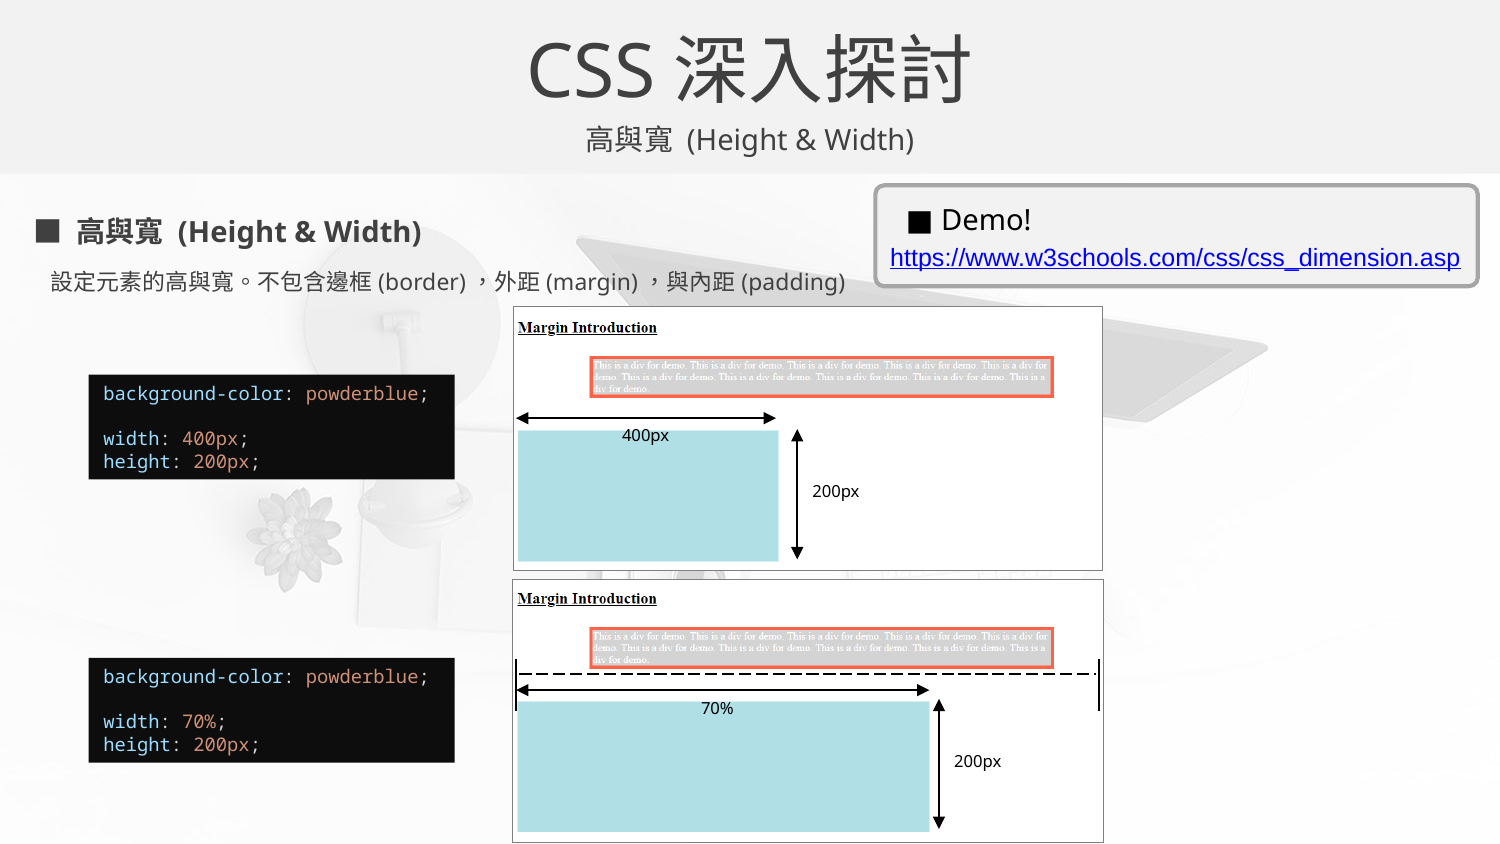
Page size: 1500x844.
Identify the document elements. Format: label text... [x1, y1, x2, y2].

text_box background-color: powderblue; width: 400px; height: 200px; [88, 374, 455, 480]
list CSS深入探討 [0, 20, 1500, 115]
text_box [873, 183, 1480, 289]
text_box https://www.w3schools.com/css/css_dimension.asp [875, 234, 1478, 279]
picture [0, 174, 1500, 844]
list 高與寬 (Height & Width) [0, 115, 1500, 162]
text_box ■ Demo! [891, 193, 1047, 244]
text_box background-color: powderblue; width: 70%; height: 200px; [88, 657, 455, 763]
text_box ■ 高與寬 (Height & Width) [18, 206, 873, 257]
text_box 設定元素的高與寬。不包含邊框(border)，外距(margin)，與內距(padding) [35, 260, 1147, 303]
